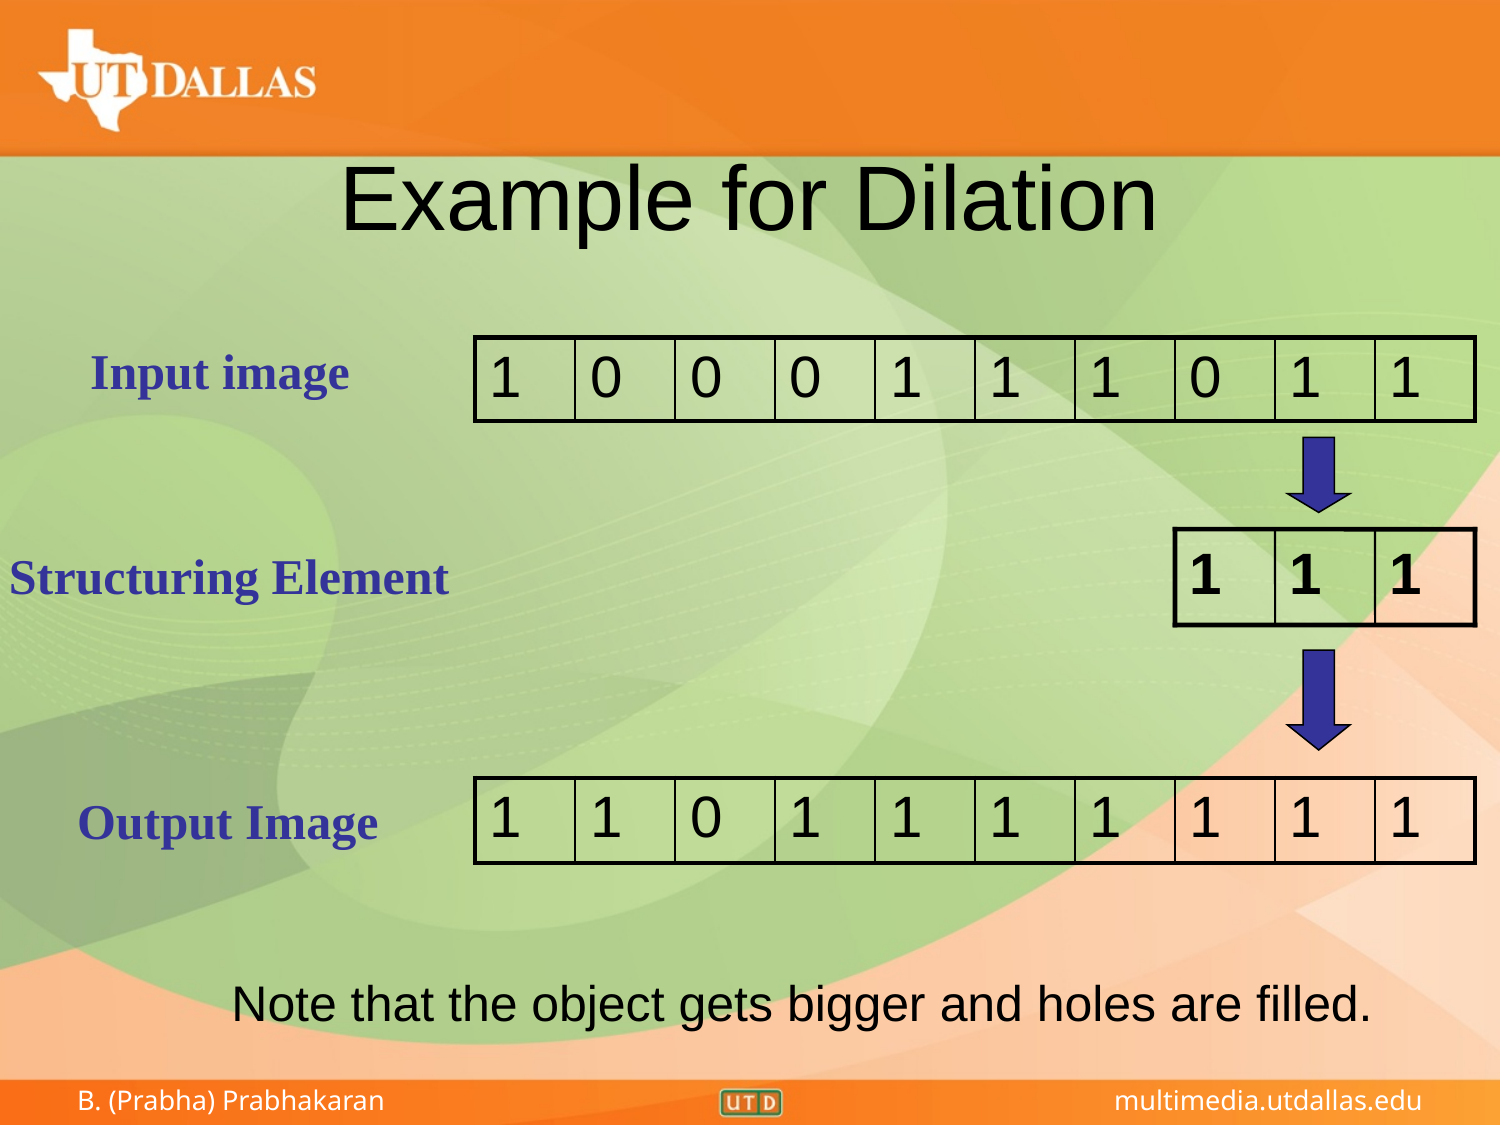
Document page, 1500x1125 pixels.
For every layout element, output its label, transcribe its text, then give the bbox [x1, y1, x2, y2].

text_box Input image [75, 331, 365, 407]
table_header 1 [876, 780, 974, 861]
text_box Output Image [62, 781, 394, 857]
table_header 1 [1259, 780, 1265, 861]
table_header 0 [776, 340, 874, 419]
table_header 1 [1276, 780, 1283, 861]
table_header 1 [1289, 780, 1374, 861]
table_header 1 [576, 780, 674, 861]
table_header 0 [676, 780, 774, 861]
picture [0, 0, 1500, 1125]
table_header 1 [1376, 780, 1473, 861]
table_header 0 [576, 340, 674, 419]
table_header 0 [676, 340, 774, 419]
table_header 1 [477, 780, 574, 861]
table_header 1 [976, 340, 1074, 419]
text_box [1174, 437, 1476, 751]
table_header 1 [1176, 780, 1224, 861]
text_box Note that the object gets bigger and holes are filled. [216, 933, 1389, 1099]
table_header 1 [976, 780, 1074, 861]
table_header 1 [1076, 340, 1174, 419]
table_header 1 [776, 780, 874, 861]
text_box Structuring Element [0, 537, 465, 613]
table_header 1 [876, 340, 974, 419]
table_header 0 [1176, 340, 1274, 419]
table_header 1 [1376, 340, 1473, 419]
table_header 1 [1076, 780, 1174, 861]
title Example for Dilation [112, 99, 1388, 288]
table_header 1 [477, 340, 574, 419]
table_header 1 [1276, 340, 1374, 419]
